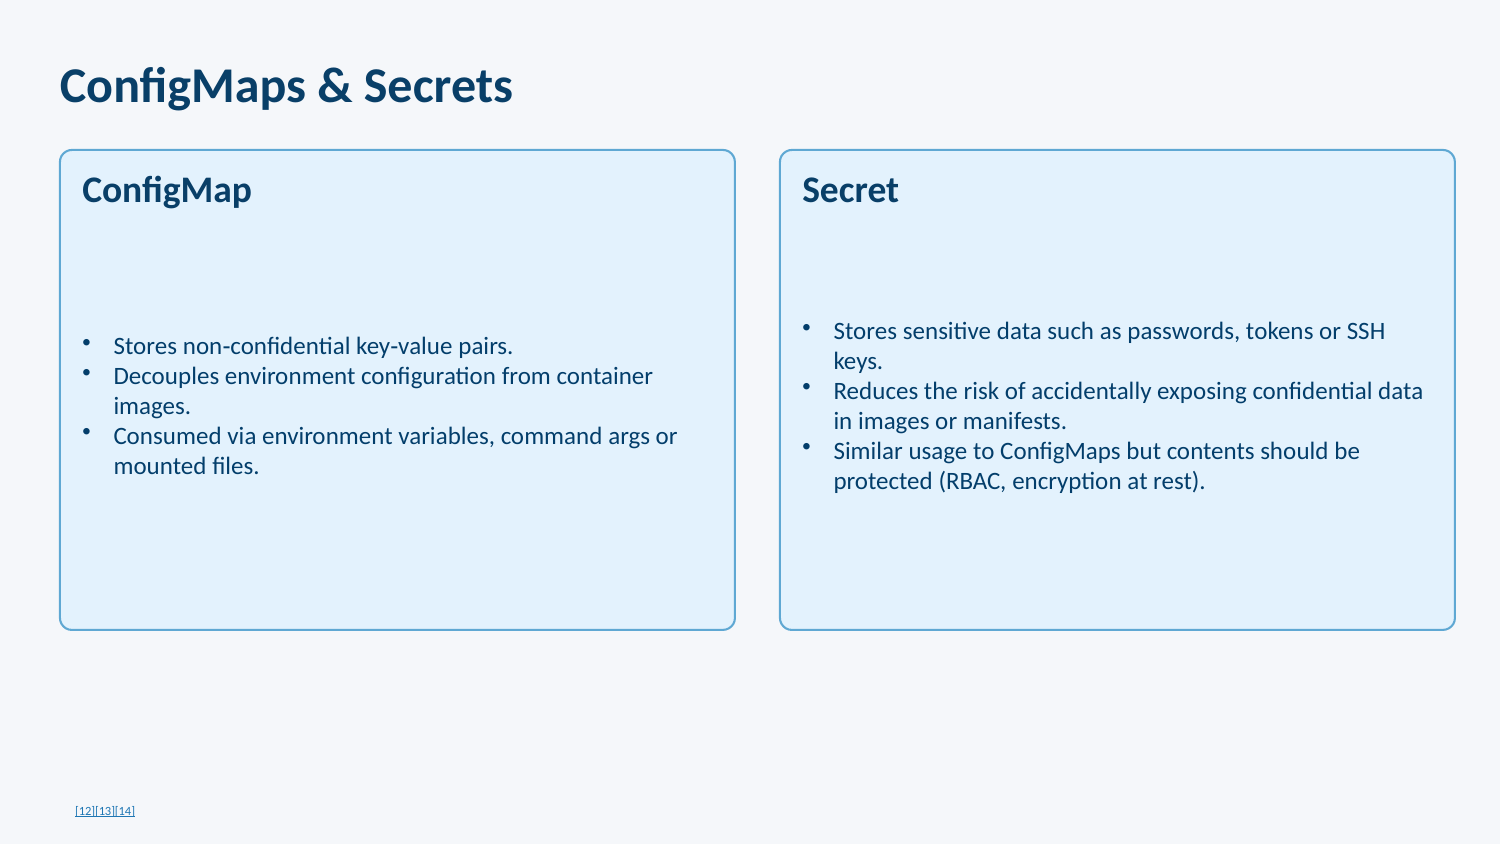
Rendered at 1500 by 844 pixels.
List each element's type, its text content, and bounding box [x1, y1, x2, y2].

text_box Stores non‑confidential key‑value pairs. Decouples environment configuration from container images. Consumed via environment variables, command args or mounted files. [67, 217, 720, 593]
text_box [59, 149, 735, 630]
text_box Stores sensitive data such as passwords, tokens or SSH keys. Reduces the risk of accidentally exposing confidential data in images or manifests. Similar usage to ConfigMaps but contents should be protected (RBAC, encryption at rest). [787, 217, 1440, 593]
text_box Secret [787, 157, 1448, 218]
text_box ConfigMap [67, 157, 728, 218]
text_box [12][13][14] [74, 798, 1425, 822]
text_box ConfigMaps & Secrets [44, 37, 1455, 128]
text_box [779, 149, 1455, 630]
